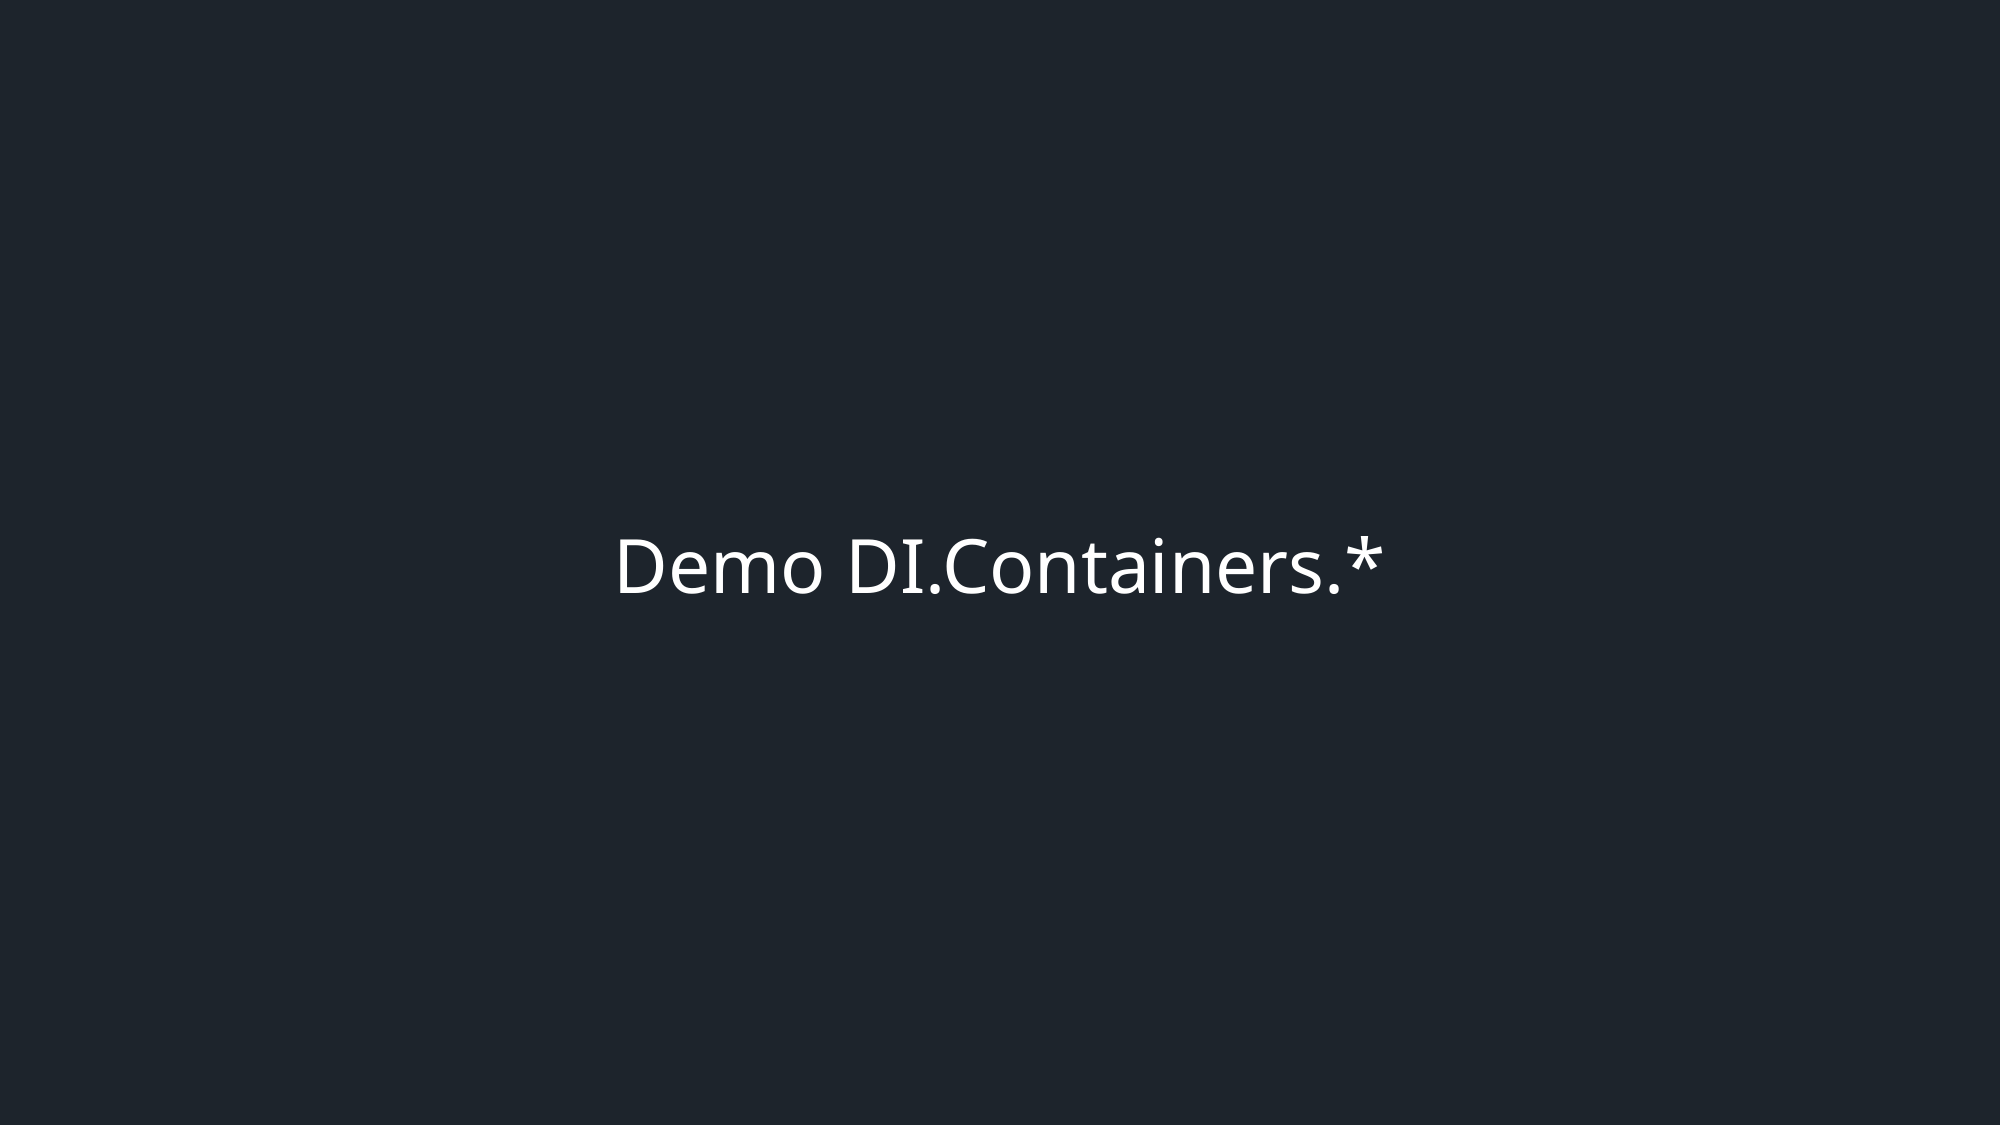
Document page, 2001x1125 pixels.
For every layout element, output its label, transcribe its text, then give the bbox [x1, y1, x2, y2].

title Demo DI.Containers.* [137, 521, 1863, 604]
